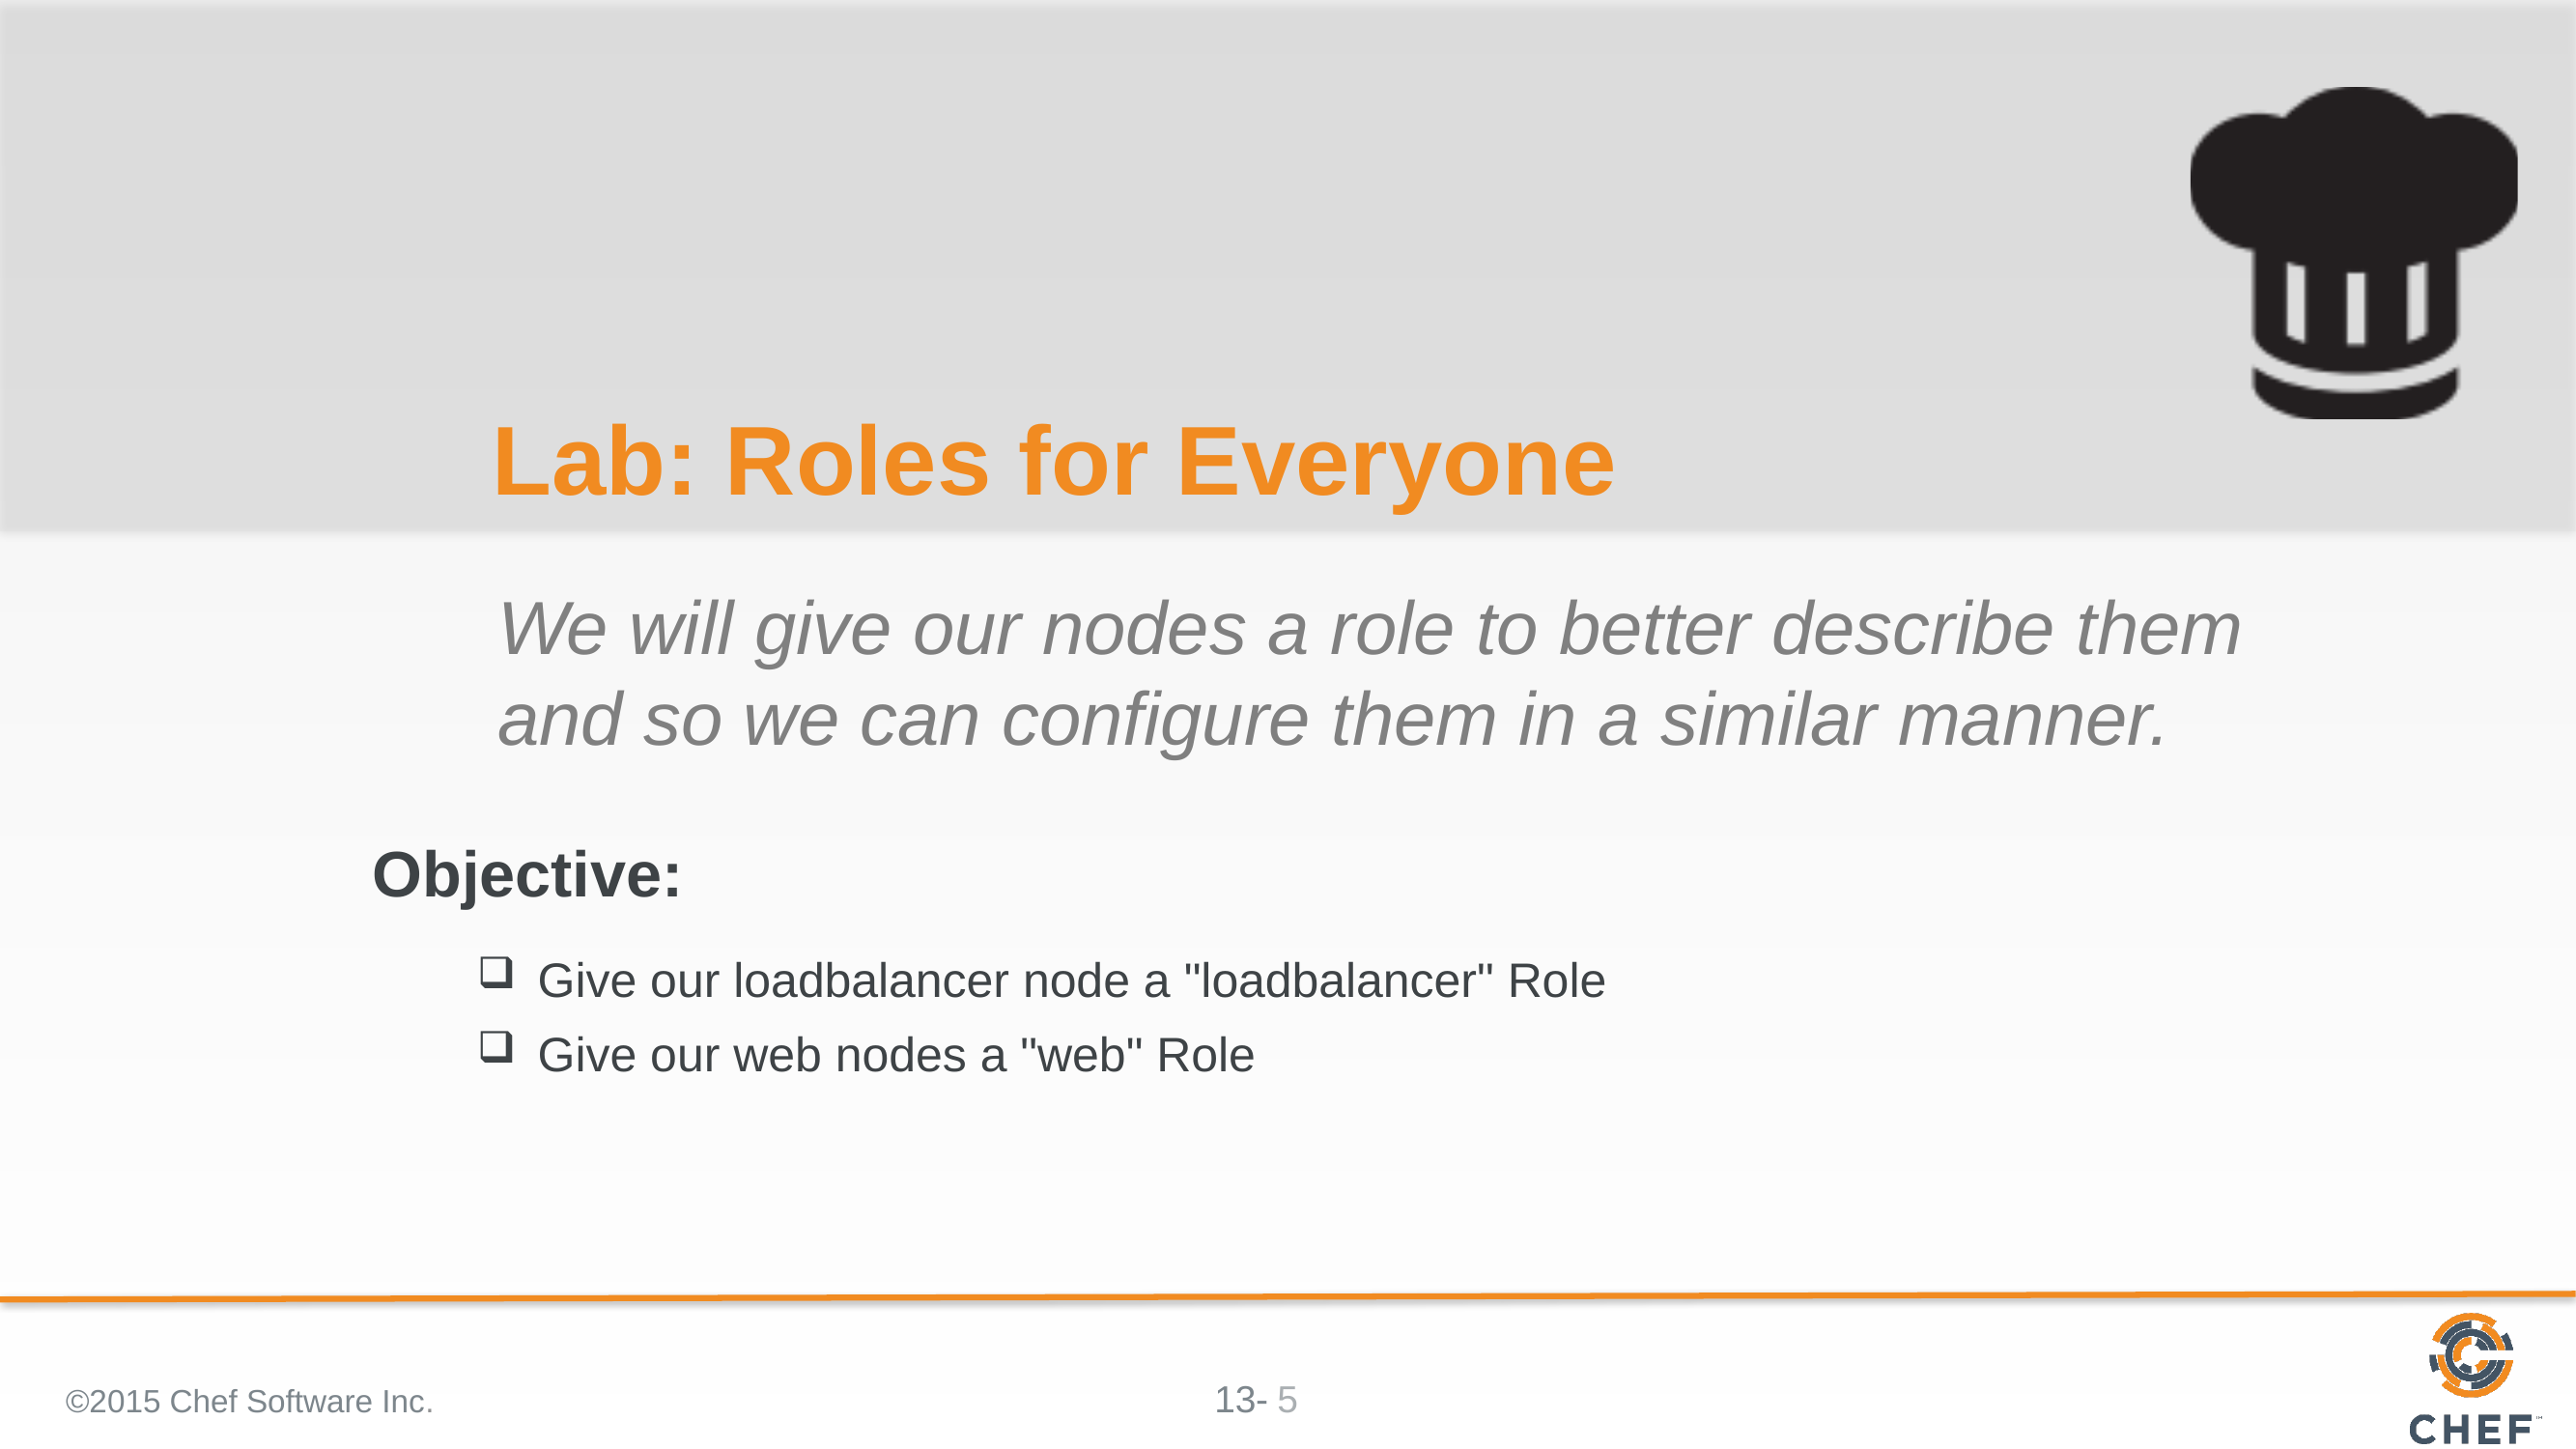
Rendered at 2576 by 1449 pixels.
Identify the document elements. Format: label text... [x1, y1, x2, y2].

list We will give our nodes a role to better describe them and so we can configure them in a similar manner. [478, 549, 2272, 791]
picture [2399, 1297, 2550, 1449]
list Give our loadbalancer node a "loadbalancer" Role Give our web nodes a "web" Role [477, 949, 2271, 1243]
footer ©2015 Chef Software Inc. [51, 1359, 952, 1440]
title Lab: Roles for Everyone [477, 395, 2217, 531]
slide_number 5 [998, 1359, 1578, 1437]
